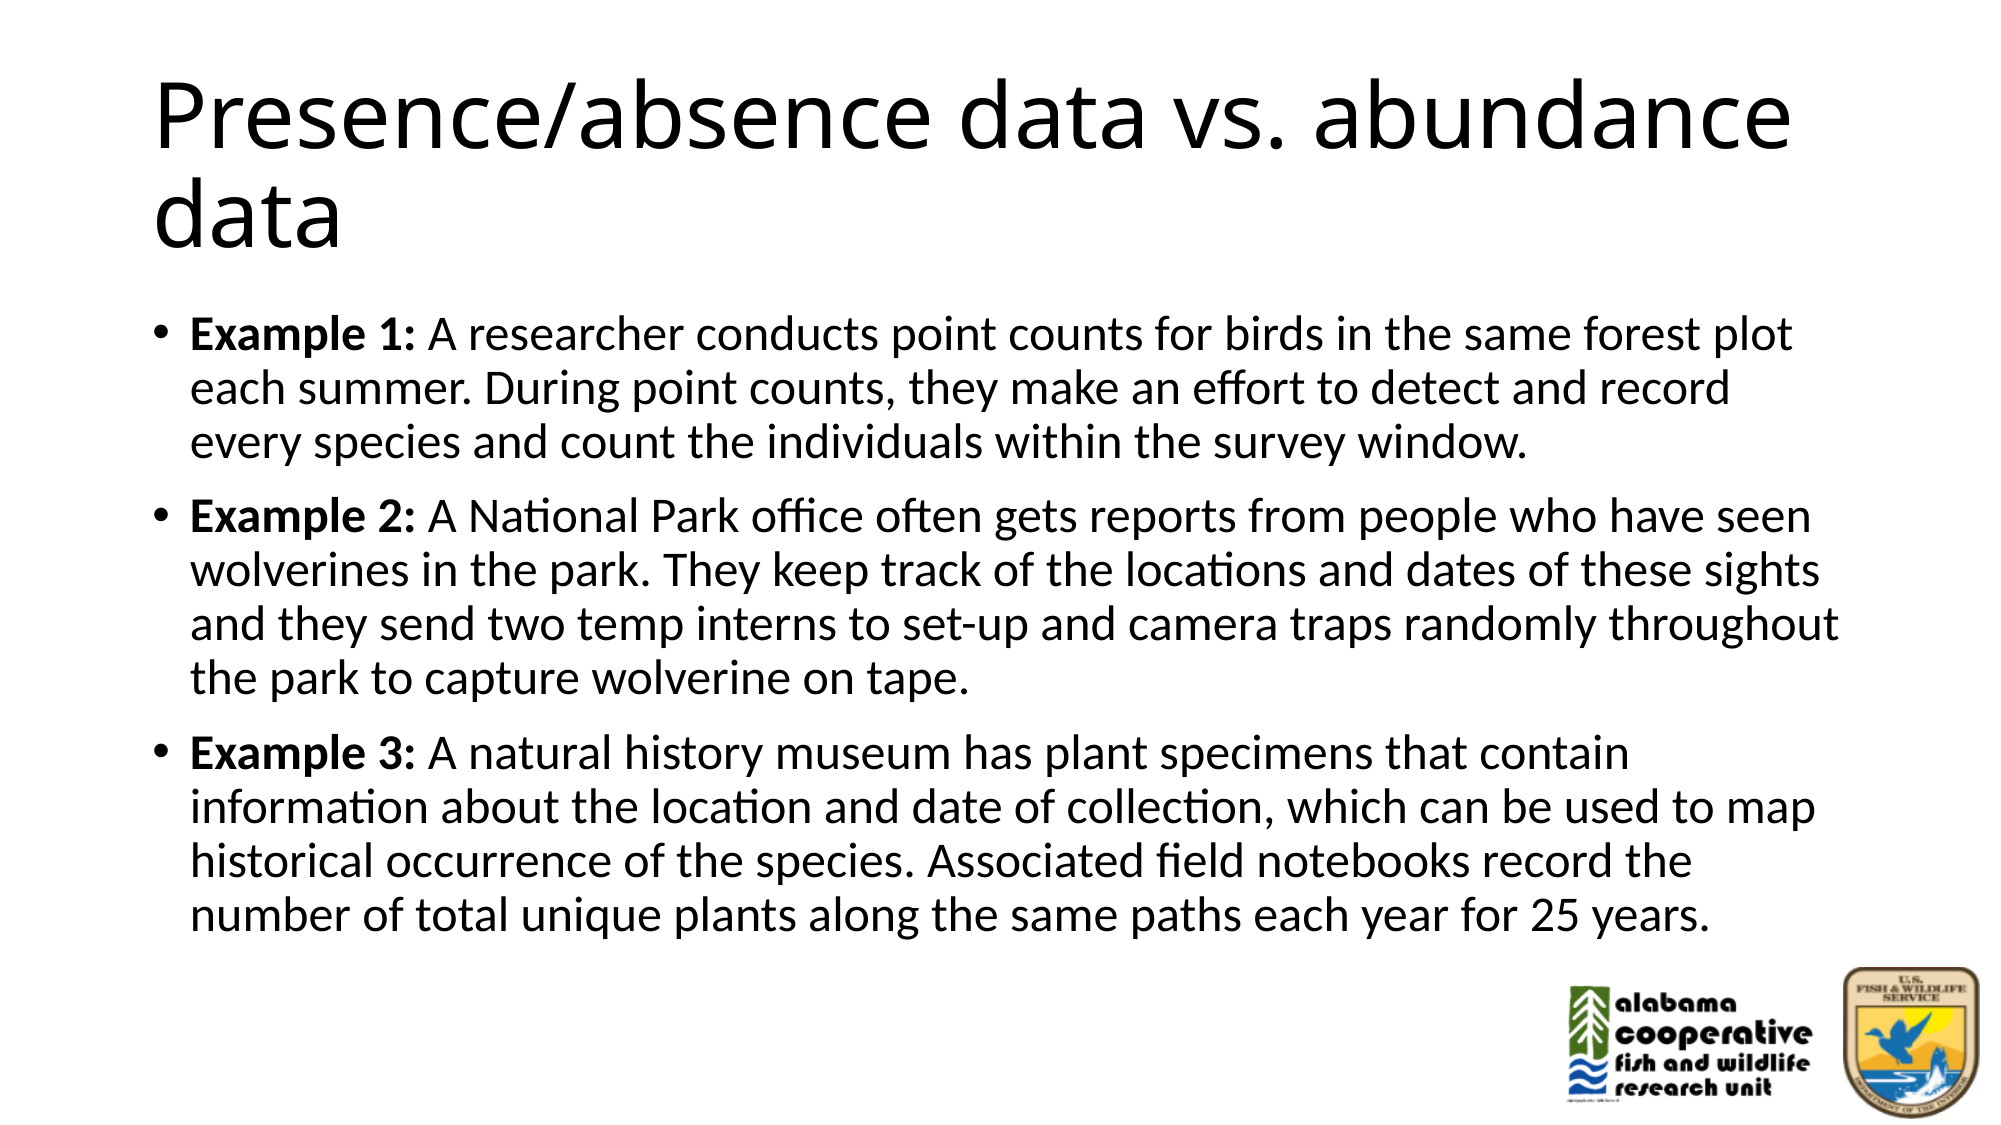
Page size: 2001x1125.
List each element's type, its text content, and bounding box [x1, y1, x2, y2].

title Presence/absence data vs. abundance data [137, 59, 1863, 278]
list Example 1: A researcher conducts point counts for birds in the same forest plot each summer. During point counts, they make an effort to detect and record every species and count the individuals within the survey window. Example 2: A National Park office often gets reports from people who have seen wolverines in the park. They keep track of the locations and dates of these sights and they send two temp interns to set-up and camera traps randomly throughout the park to capture wolverine on tape. Example 3: A natural history museum has plant specimens that contain information about the location and date of collection, which can be used to map historical occurrence of the species. Associated field notebooks record the number of total unique plants along the same paths each year for 25 years. [137, 299, 1863, 1014]
picture [1842, 966, 1980, 1119]
picture [1551, 1014, 1834, 1119]
